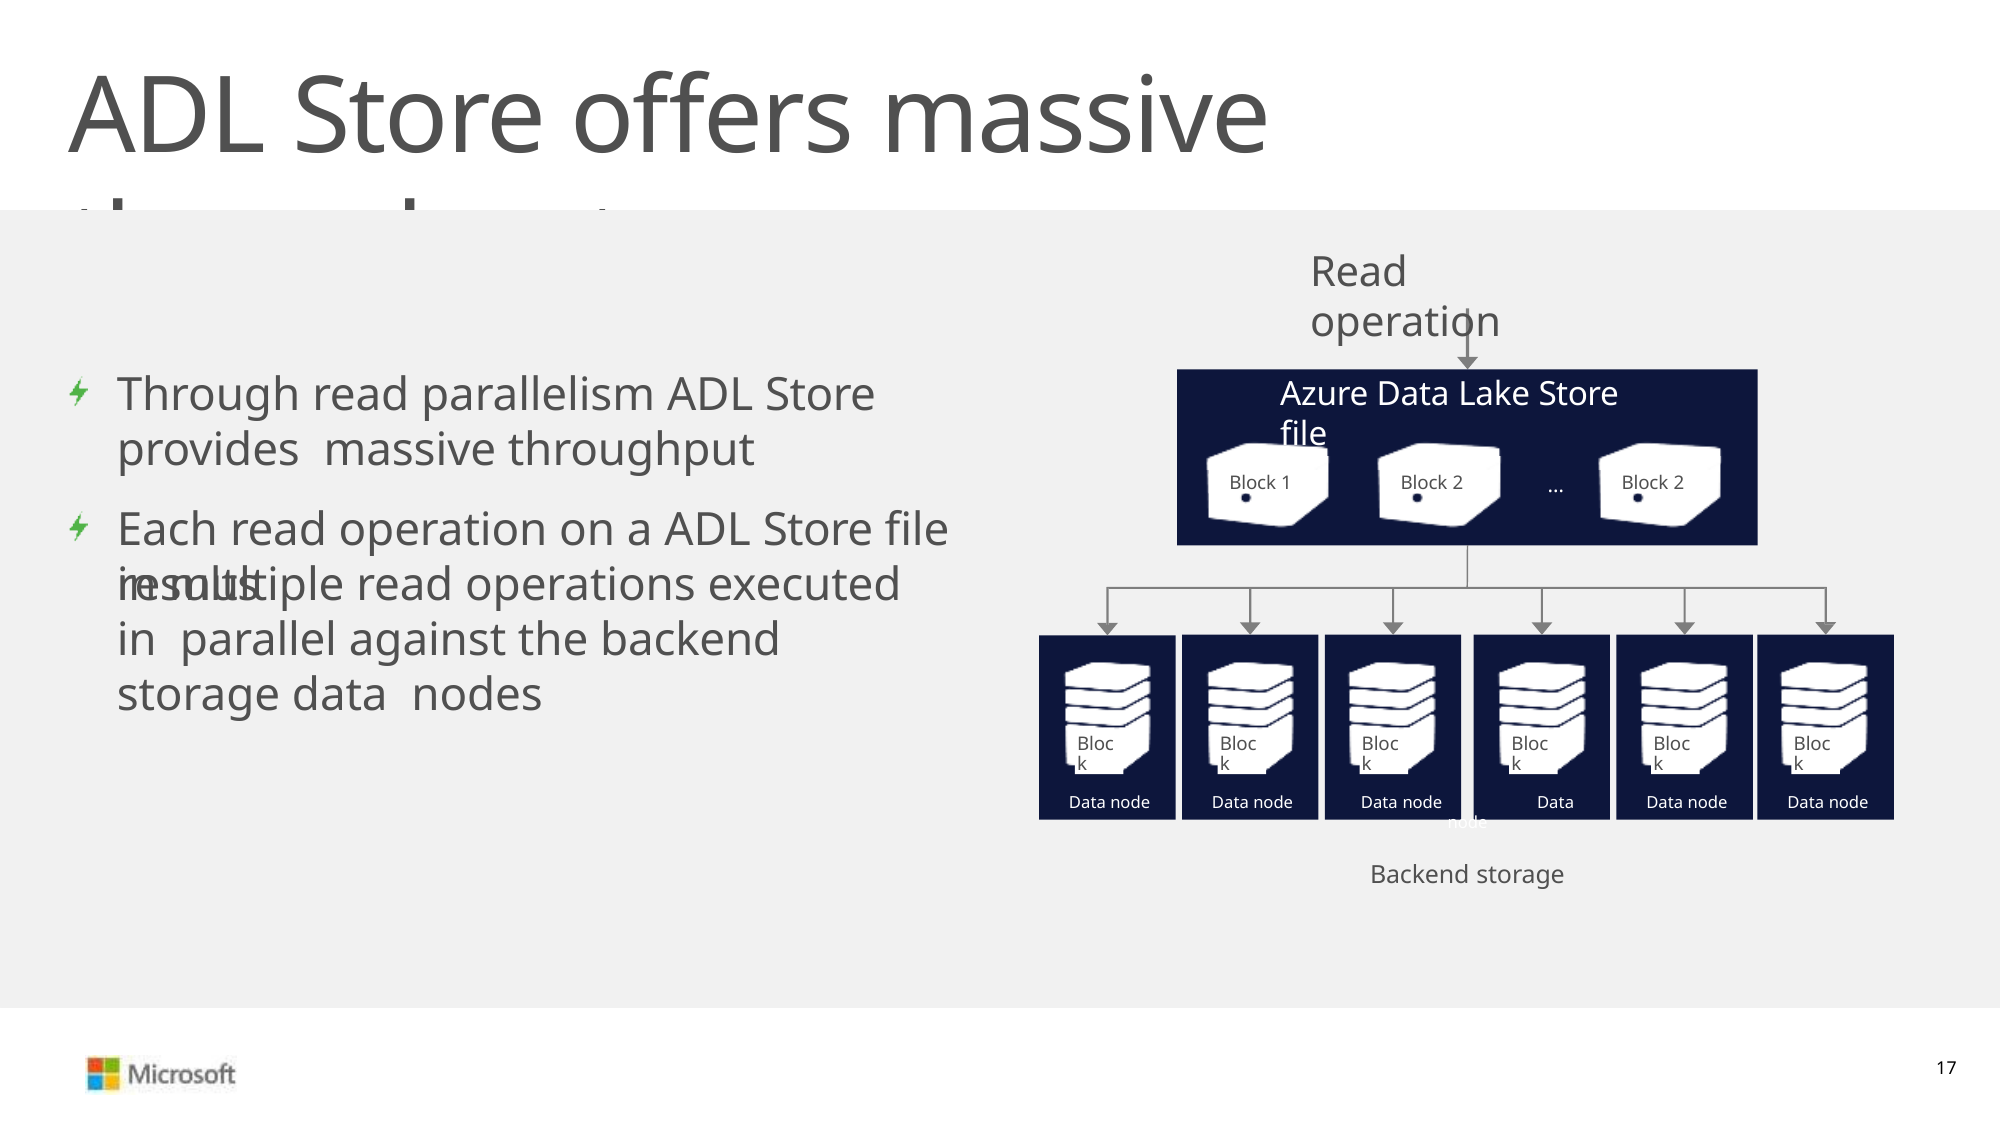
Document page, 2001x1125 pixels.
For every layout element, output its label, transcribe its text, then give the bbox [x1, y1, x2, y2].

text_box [1038, 437, 1727, 821]
picture [1203, 657, 1297, 776]
picture [1060, 657, 1155, 776]
picture [1637, 657, 1731, 776]
text_box 17 [1933, 1053, 1958, 1078]
picture [85, 1055, 237, 1095]
picture [1777, 657, 1871, 776]
title ADL Store offers massive throughput [66, 44, 1629, 207]
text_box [1096, 544, 1837, 636]
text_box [68, 308, 1758, 546]
picture [1345, 657, 1439, 776]
picture [1495, 657, 1589, 776]
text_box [0, 209, 2000, 1008]
